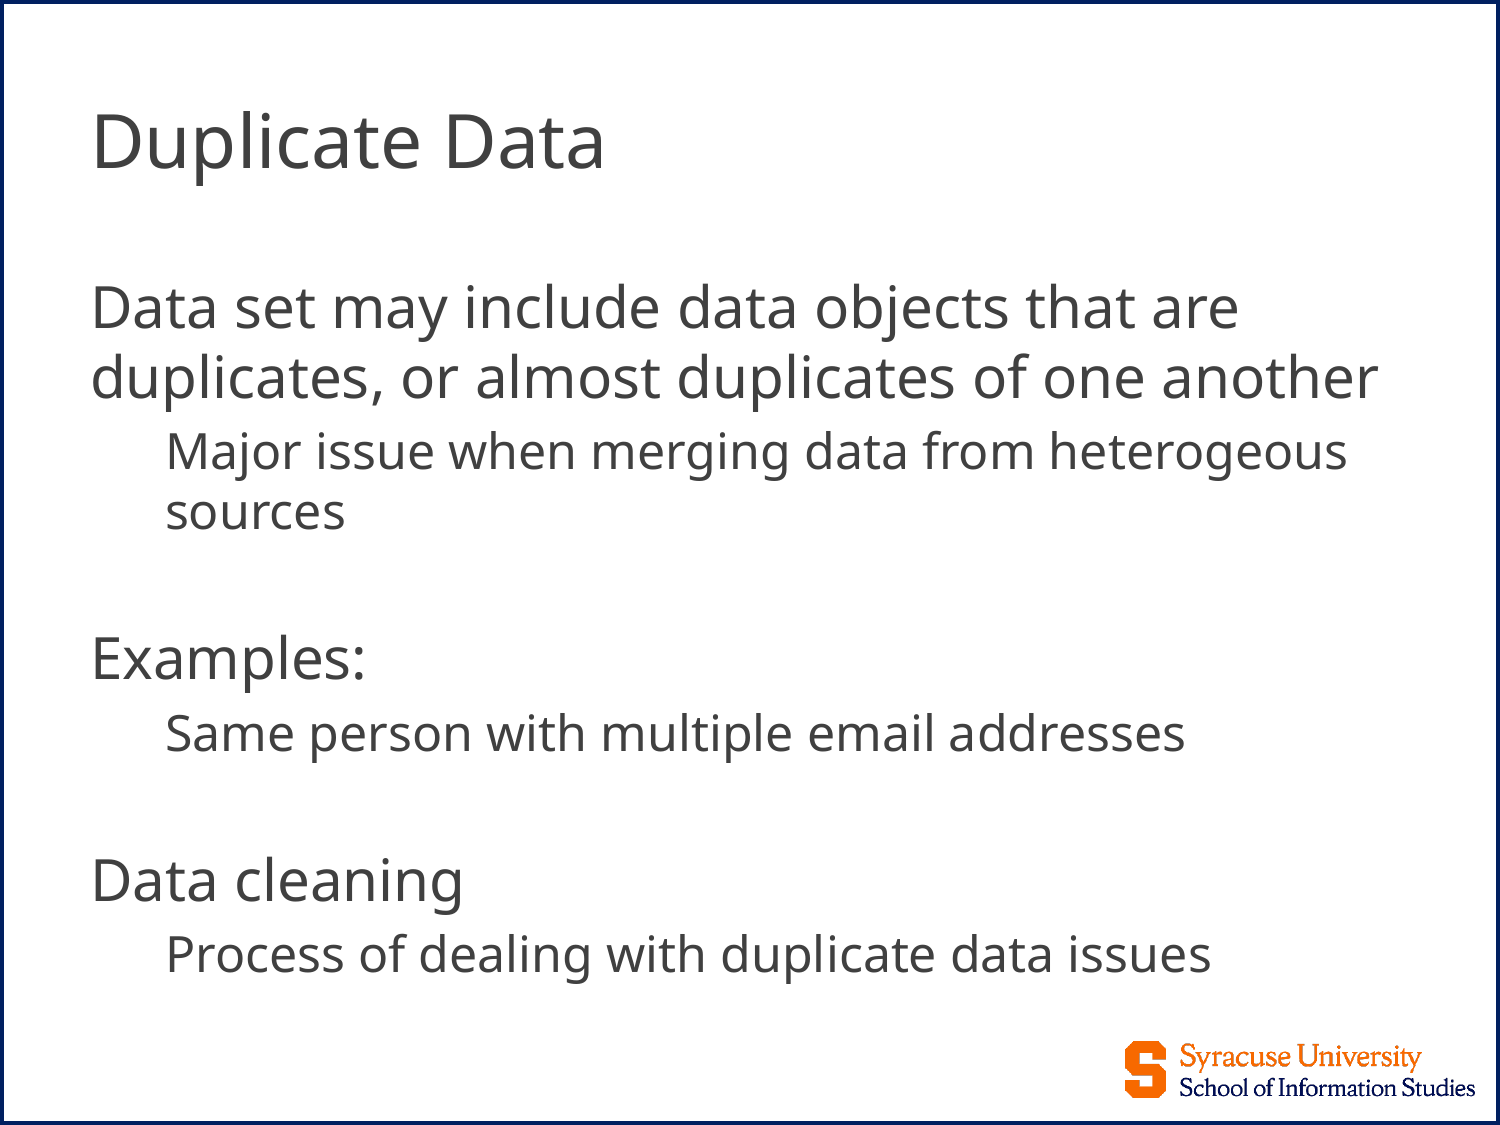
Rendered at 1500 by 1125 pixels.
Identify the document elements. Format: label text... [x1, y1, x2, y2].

picture [1125, 1041, 1475, 1098]
title Duplicate Data [75, 45, 1425, 233]
list Data set may include data objects that are duplicates, or almost duplicates of one another Major issue when merging data from heterogeous sources Examples: Same person with multiple email addresses Data cleaning Process of dealing with duplicate data issues [75, 262, 1425, 1005]
